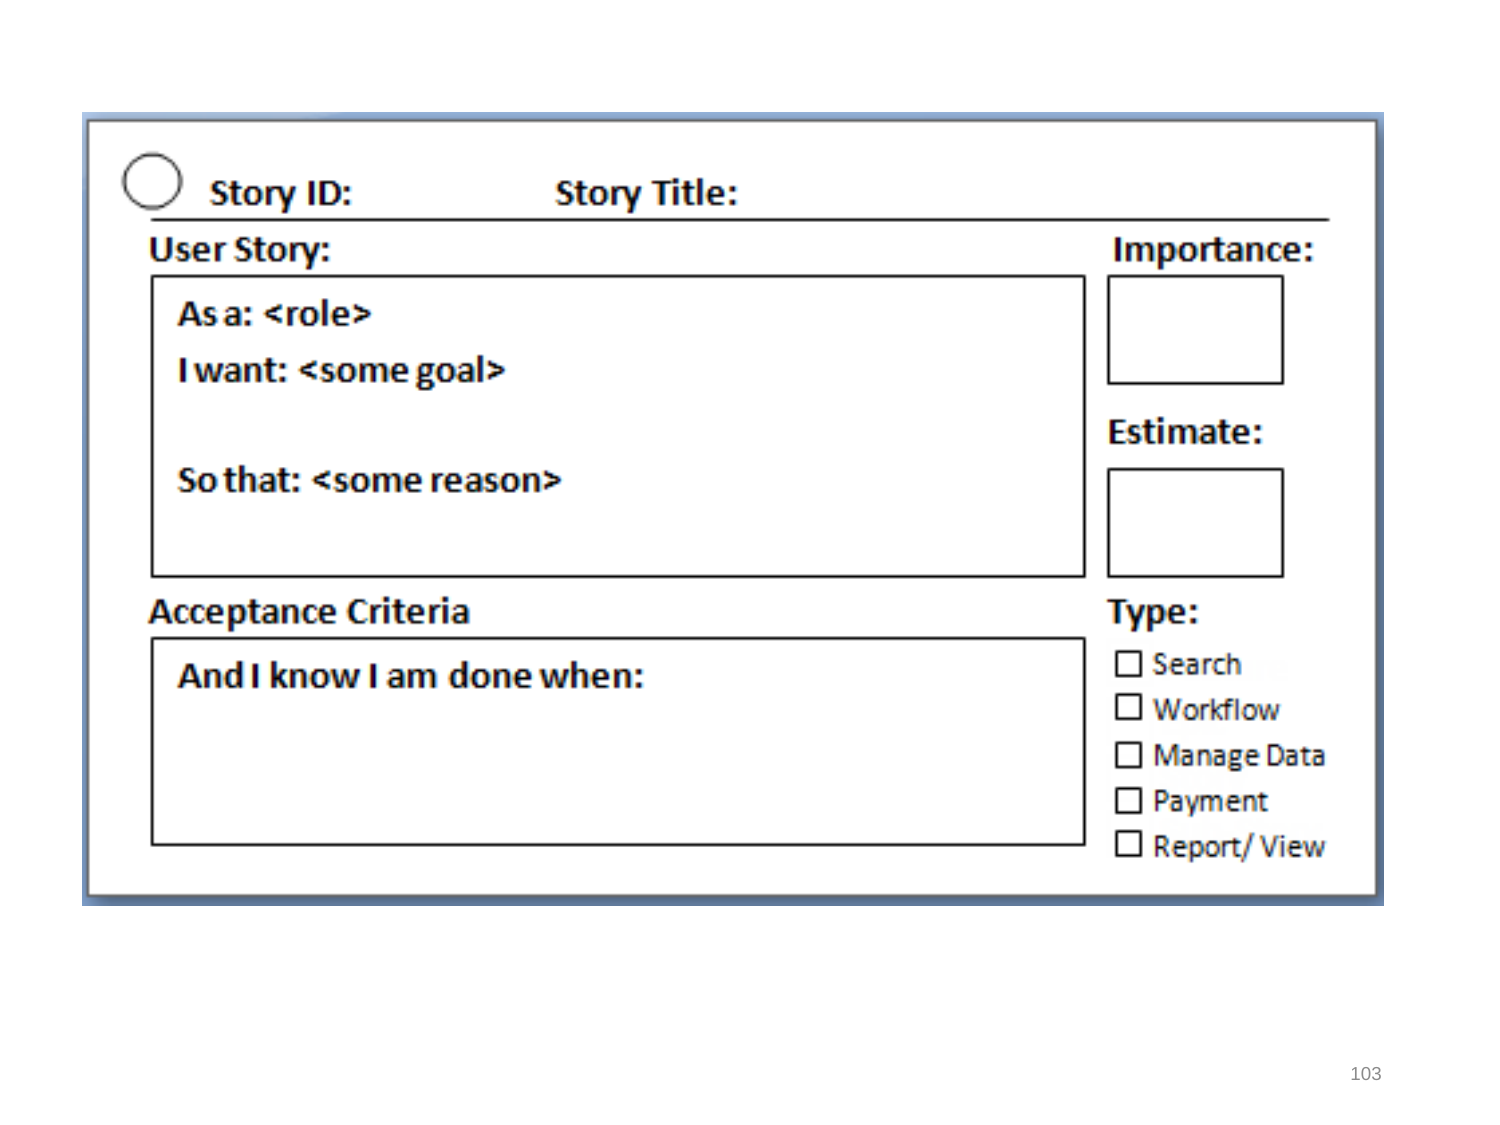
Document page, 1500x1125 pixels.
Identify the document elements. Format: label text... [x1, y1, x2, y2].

slide_number 103 [1059, 1042, 1397, 1103]
picture [82, 112, 1384, 906]
